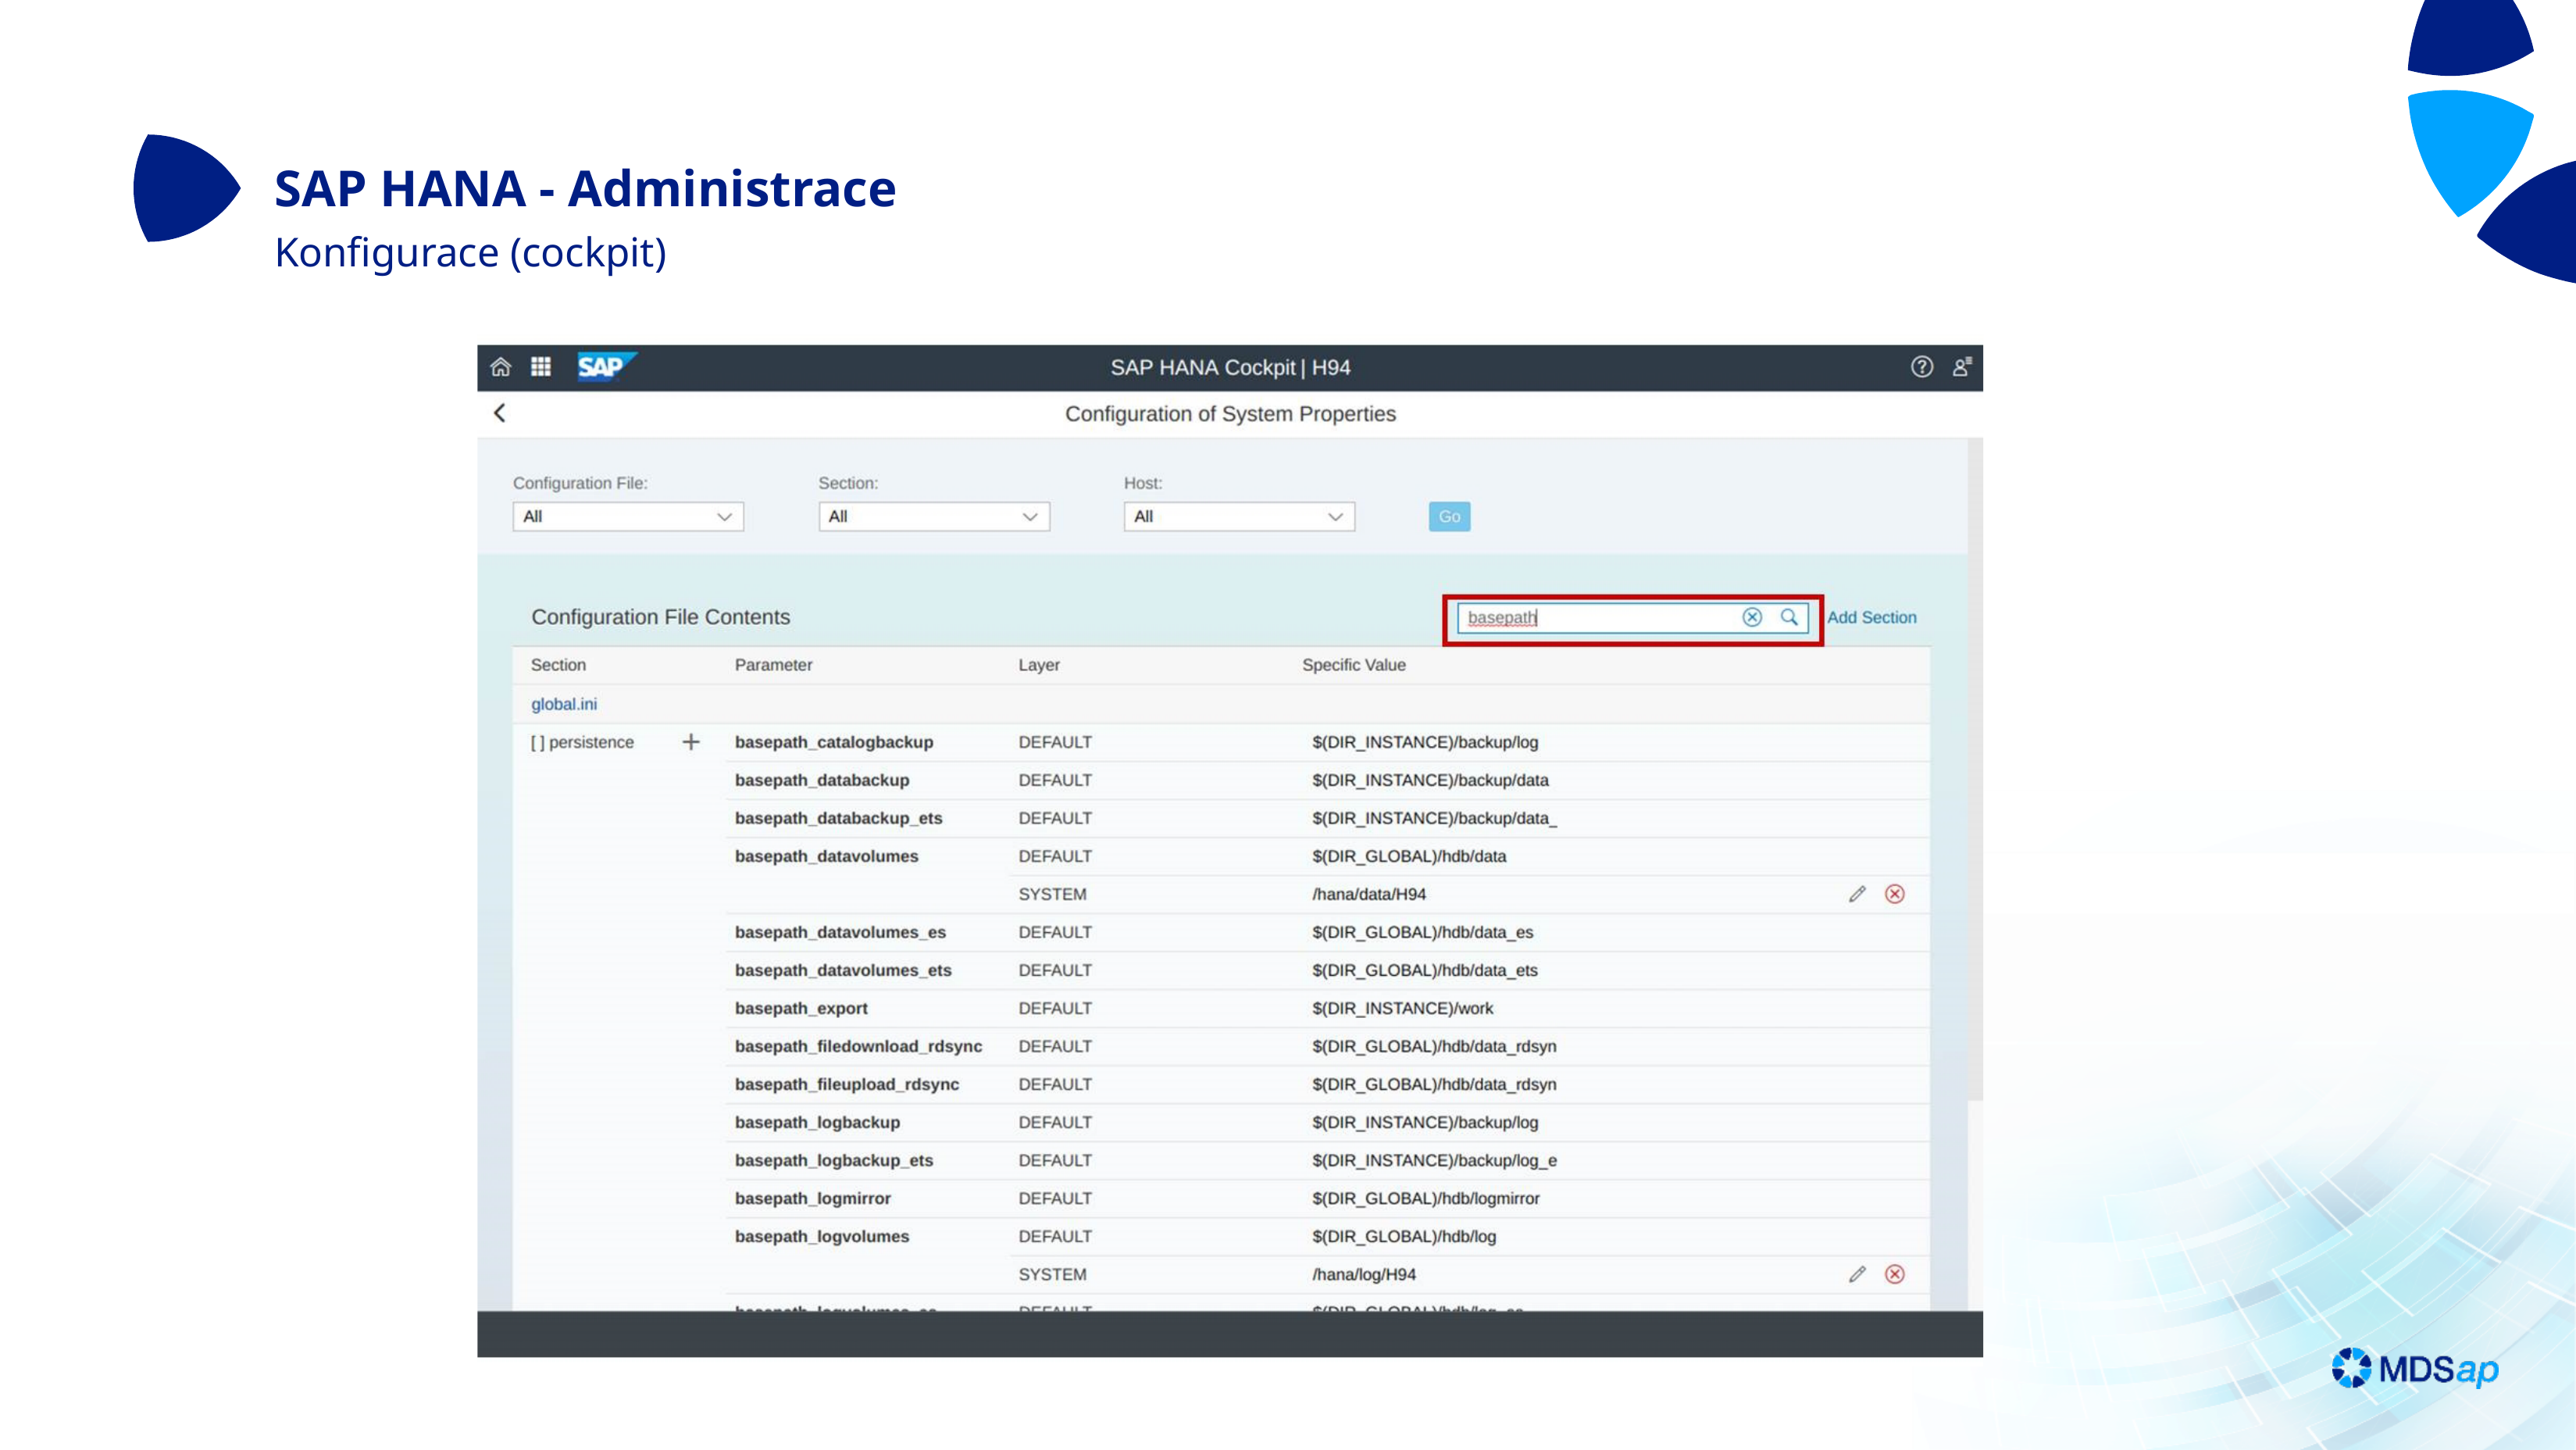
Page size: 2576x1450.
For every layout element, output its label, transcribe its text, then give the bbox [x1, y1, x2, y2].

list SAP HANA - Administrace [262, 158, 2275, 217]
list Konfigurace (cockpit) [262, 227, 2275, 305]
picture [477, 334, 2576, 1450]
